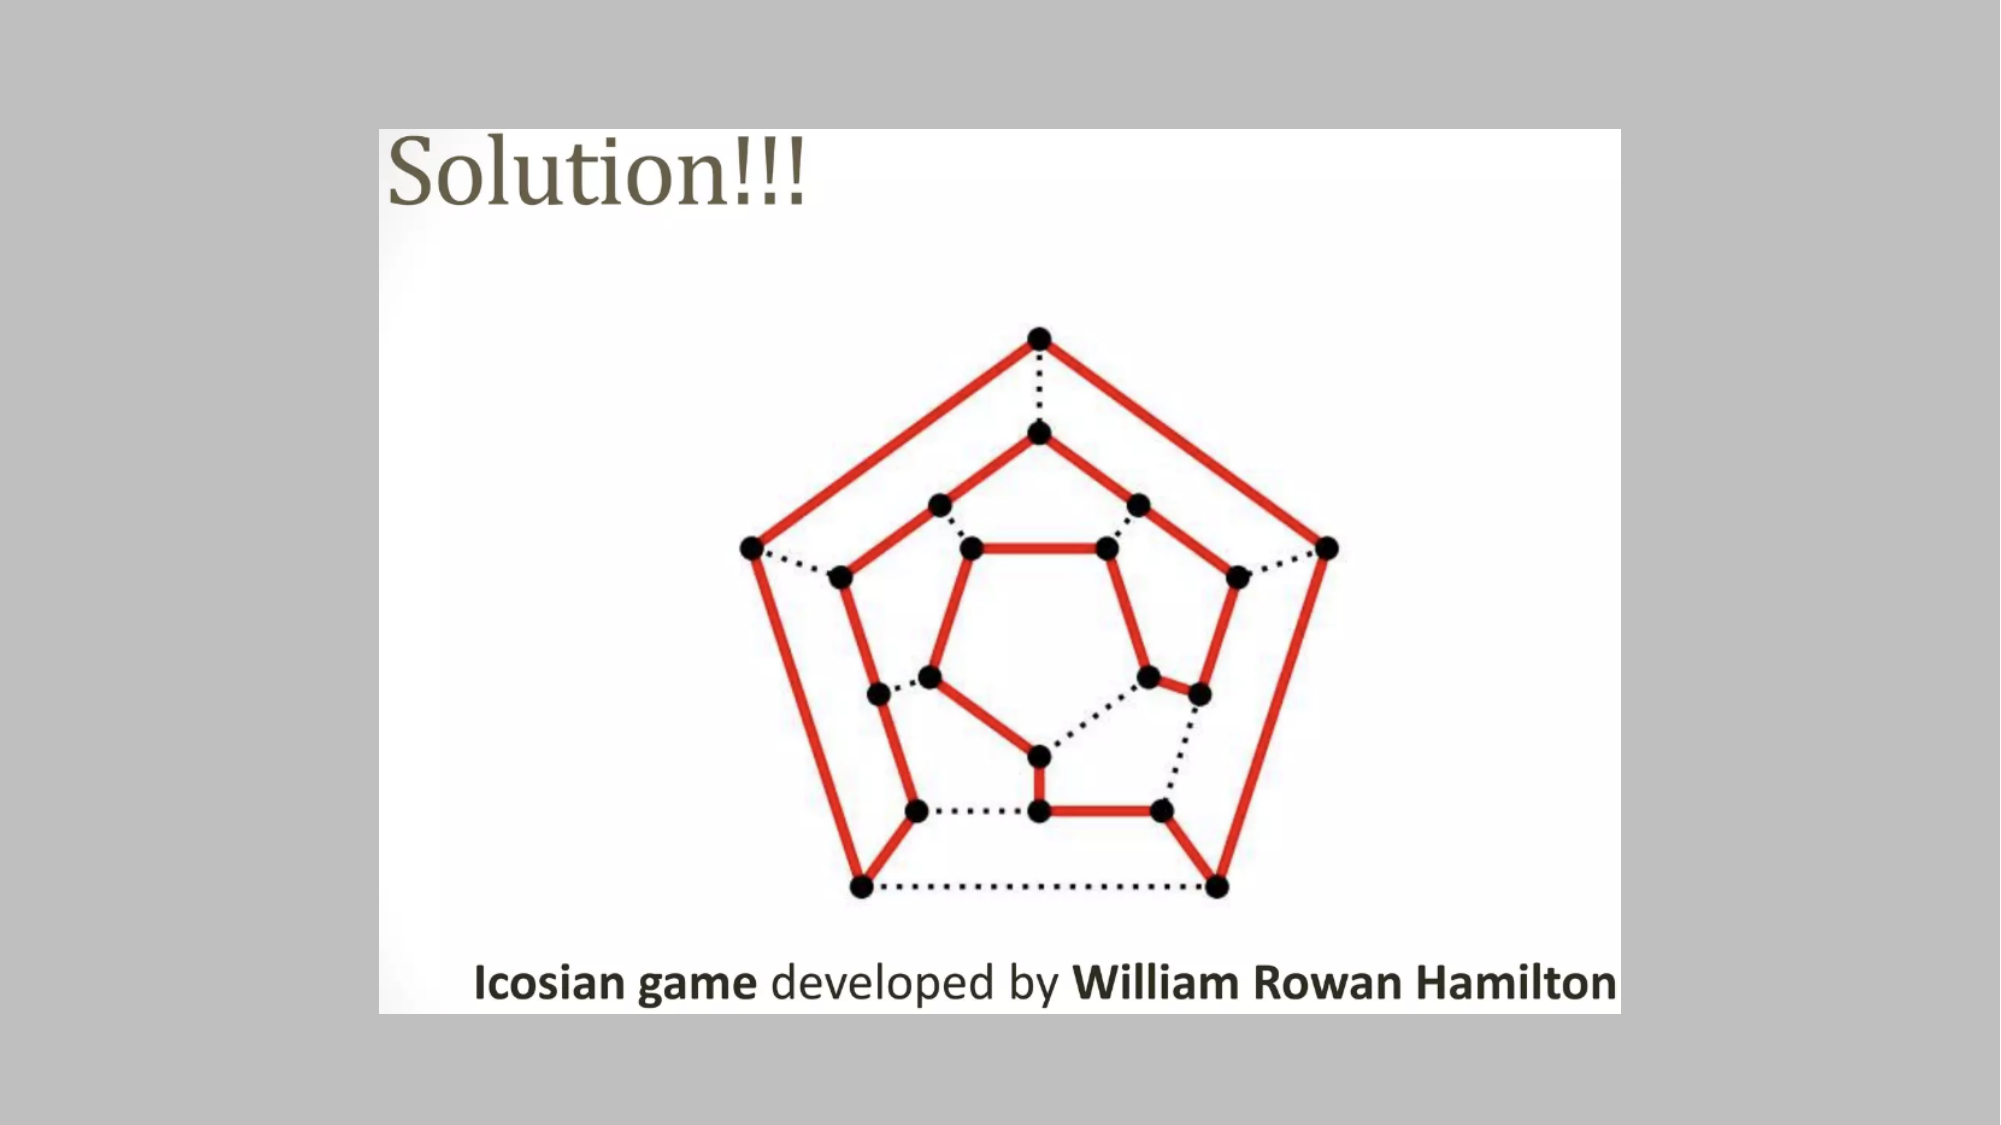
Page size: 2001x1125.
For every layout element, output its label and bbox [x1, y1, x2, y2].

picture [379, 129, 1621, 1014]
